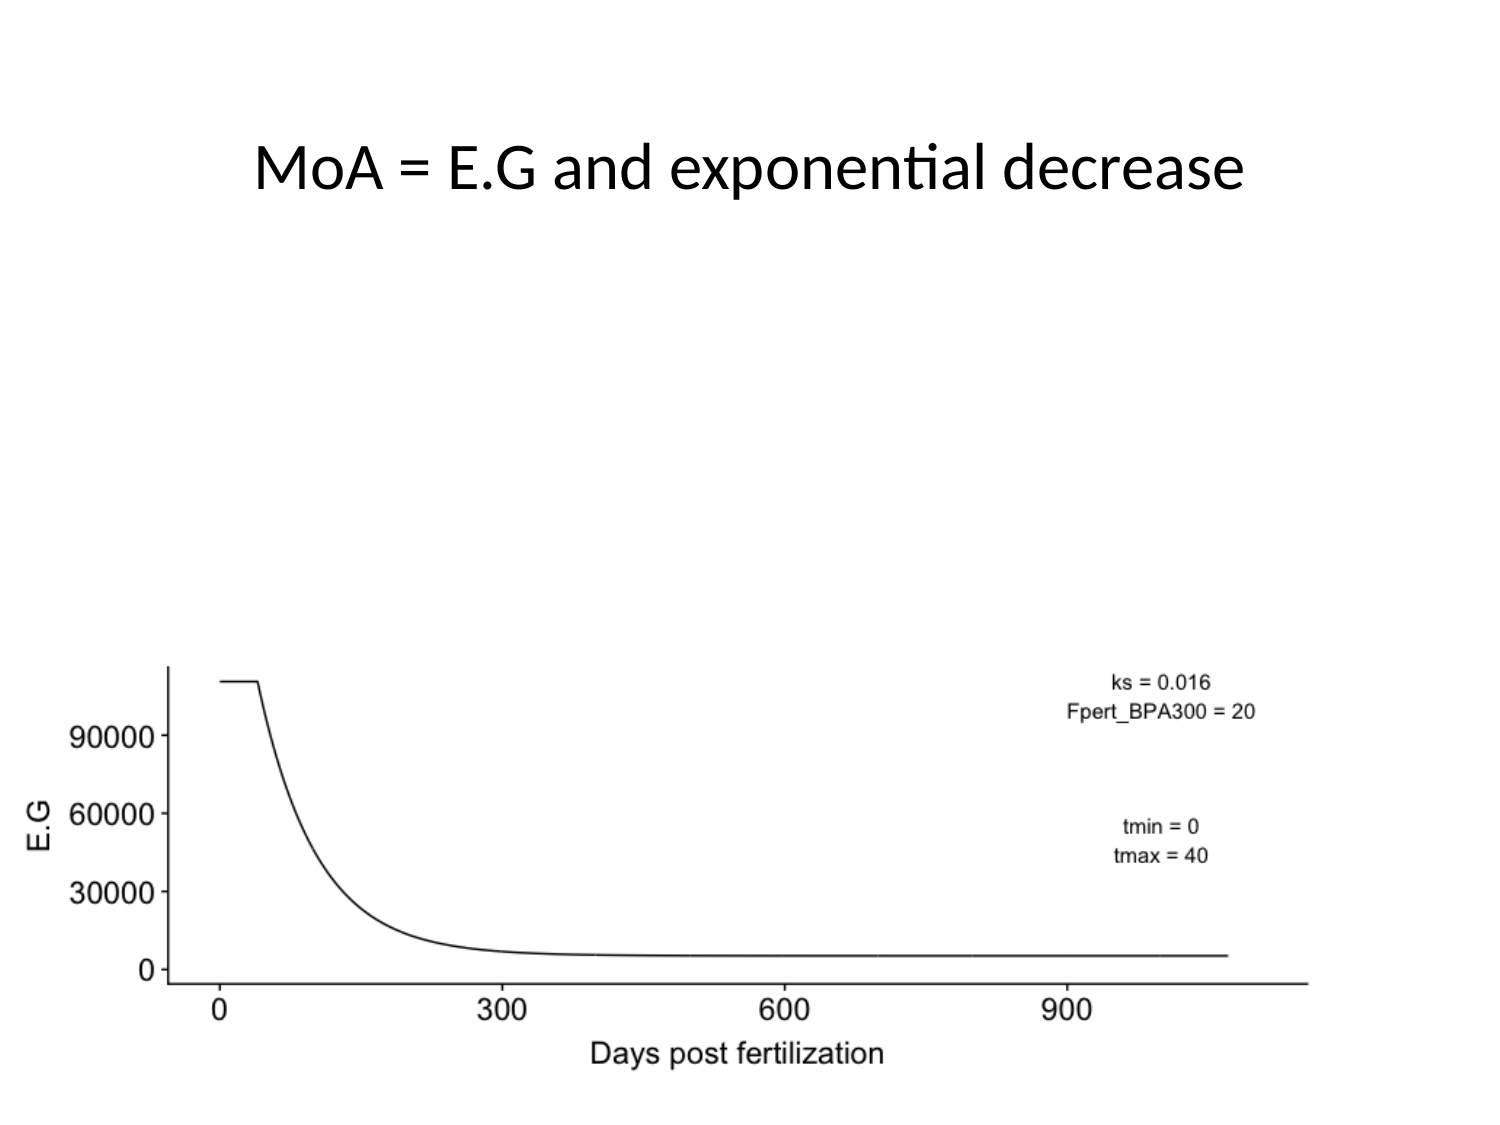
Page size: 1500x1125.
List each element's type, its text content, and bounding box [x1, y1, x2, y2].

picture [0, 651, 1500, 1093]
list MoA = E.G and exponential decrease [75, 115, 1425, 650]
